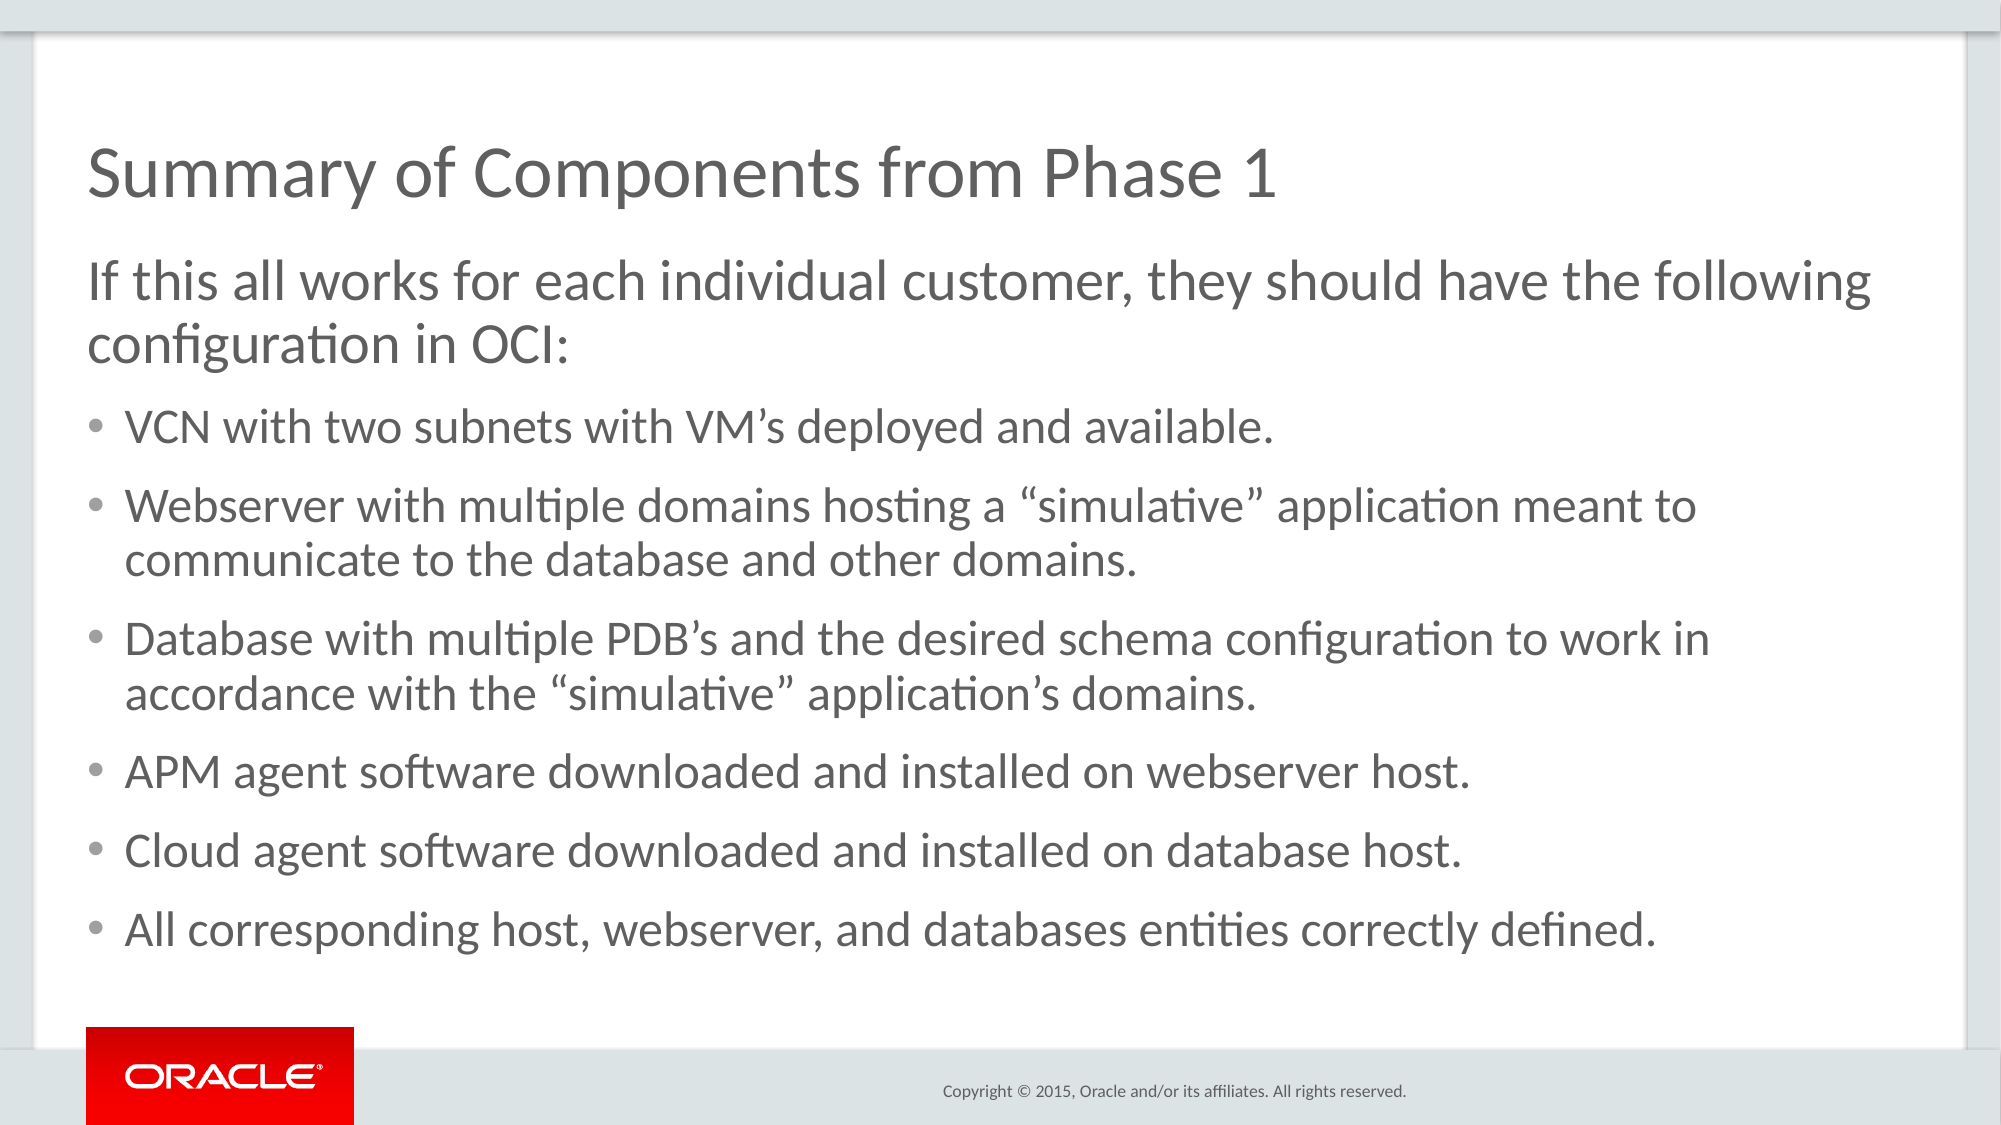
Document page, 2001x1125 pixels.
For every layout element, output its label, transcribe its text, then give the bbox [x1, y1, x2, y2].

list If this all works for each individual customer, they should have the following configuration in OCI: VCN with two subnets with VM’s deployed and available. Webserver with multiple domains hosting a “simulative” application meant to communicate to the database and other domains. Database with multiple PDB’s and the desired schema configuration to work in accordance with the “simulative” application’s domains. APM agent software downloaded and installed on webserver host. Cloud agent software downloaded and installed on database host. All corresponding host, webserver, and databases entities correctly defined. [87, 249, 1913, 975]
title Summary of Components from Phase 1 [87, 66, 1913, 213]
picture [86, 1027, 354, 1125]
